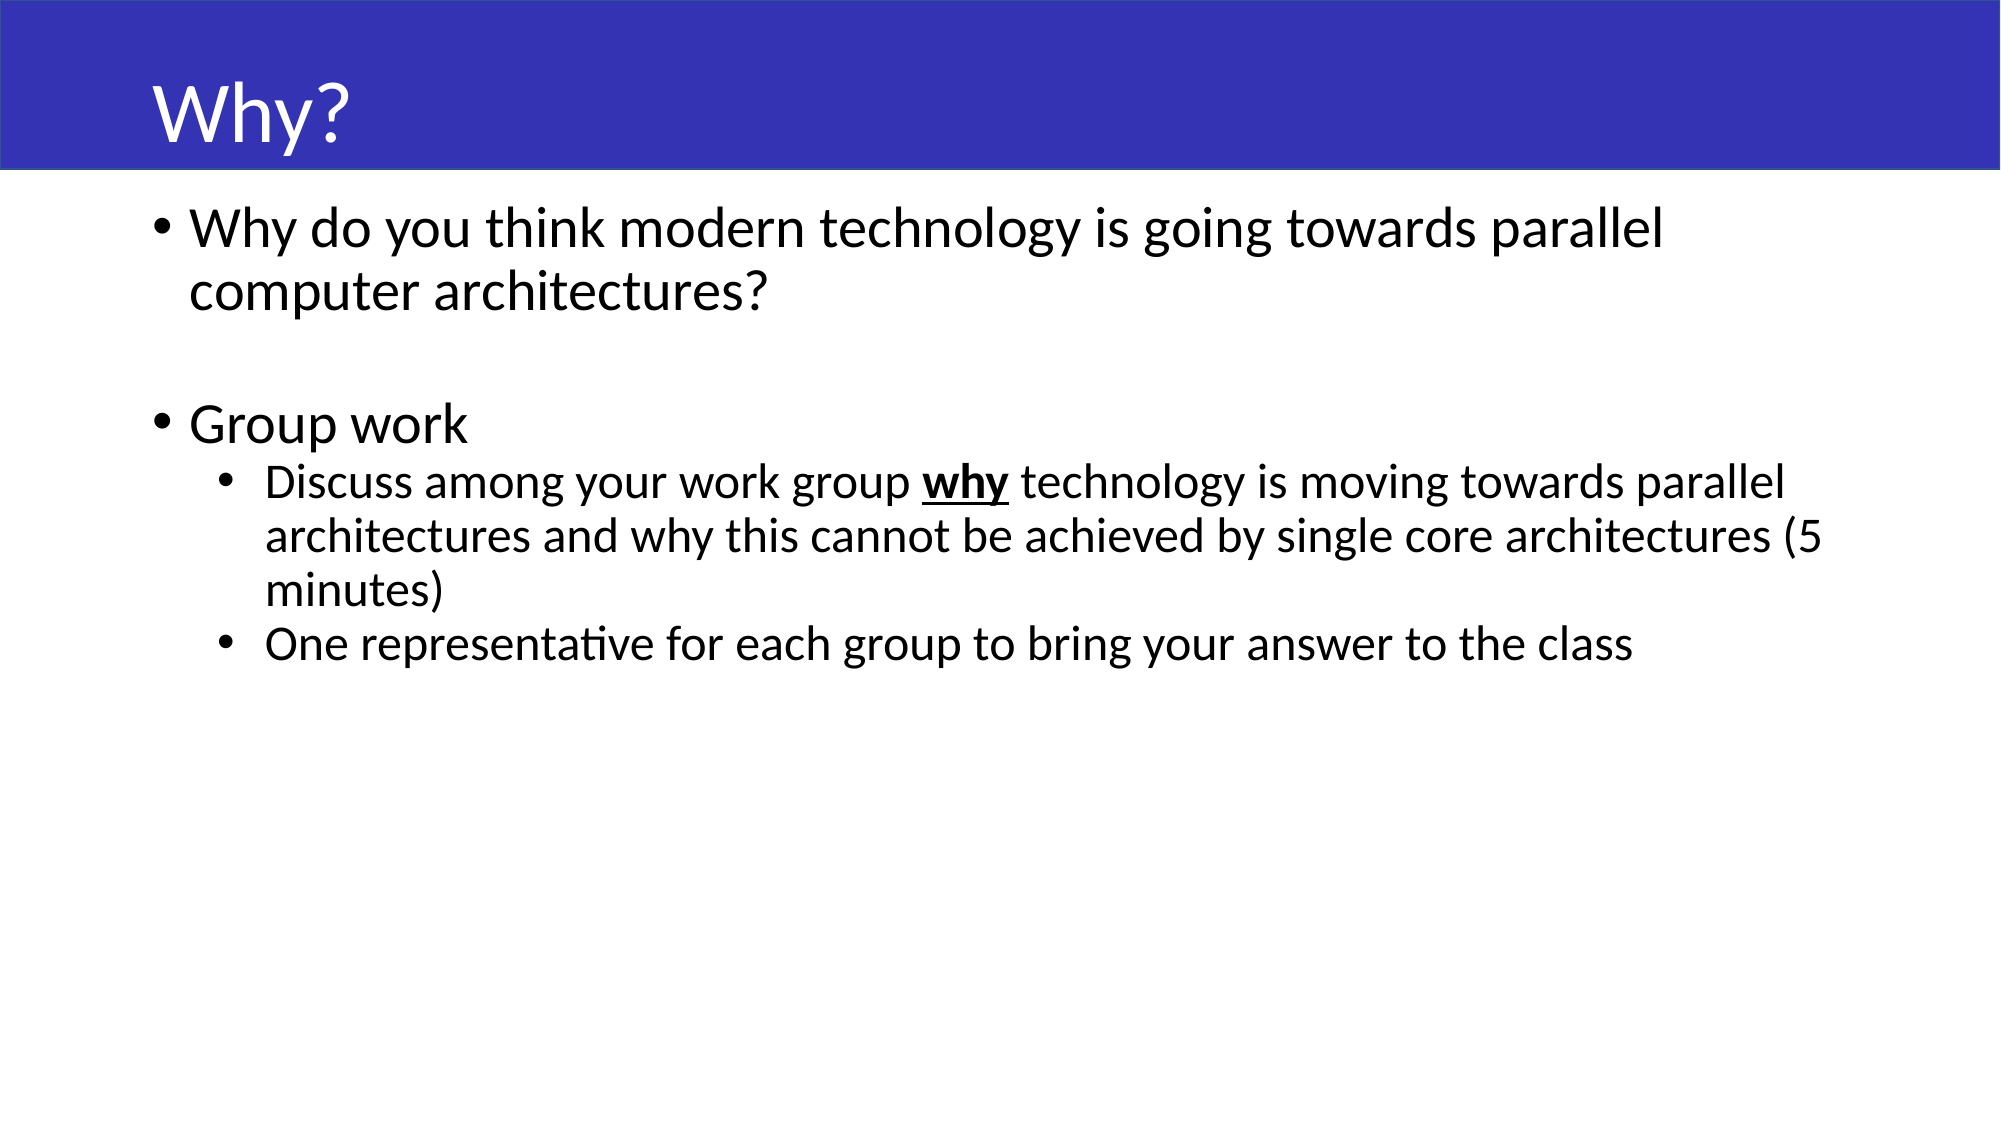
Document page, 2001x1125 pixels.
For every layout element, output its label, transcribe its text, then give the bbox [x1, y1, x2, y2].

list Why do you think modern technology is going towards parallel computer architectures? Group work Discuss among your work group why technology is moving towards parallel architectures and why this cannot be achieved by single core architectures (5 minutes) One representative for each group to bring your answer to the class [137, 189, 1863, 1014]
title Why? [137, 59, 1863, 170]
